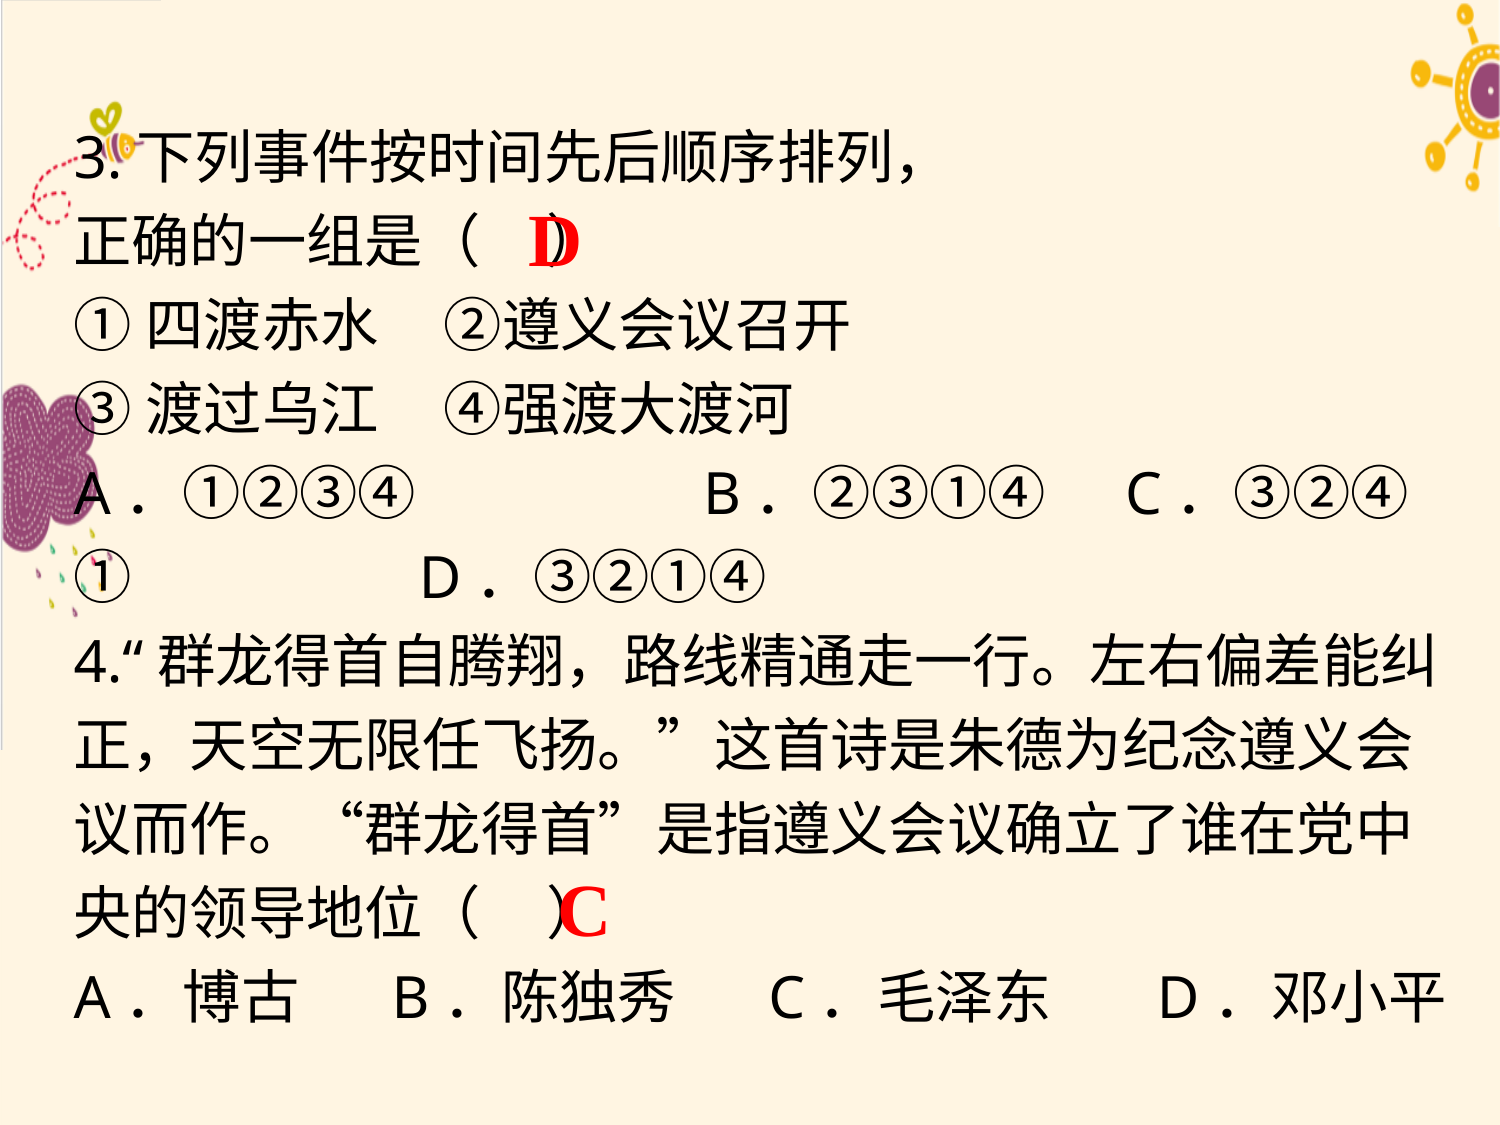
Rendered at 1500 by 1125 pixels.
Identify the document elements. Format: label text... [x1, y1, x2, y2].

text_box C [542, 853, 677, 959]
picture [0, 0, 1500, 1125]
text_box 3.下列事件按时间先后顺序排列， 正确的一组是（ ） ①四渡赤水 ②遵义会议召开 ③渡过乌江 ④强渡大渡河 A．①②③④ B．②③①④ C．③②④① D．③②①④ 4.“群龙得首自腾翔，路线精通走一行。左右偏差能纠正，天空无限任飞扬。”这首诗是朱德为纪念遵义会议而作。“群龙得首”是指遵义会议确立了谁在党中央的领导地位（ ） A．博古 B．陈独秀 C．毛泽东 D．邓小平 [58, 98, 1477, 1038]
text_box D [513, 184, 615, 290]
